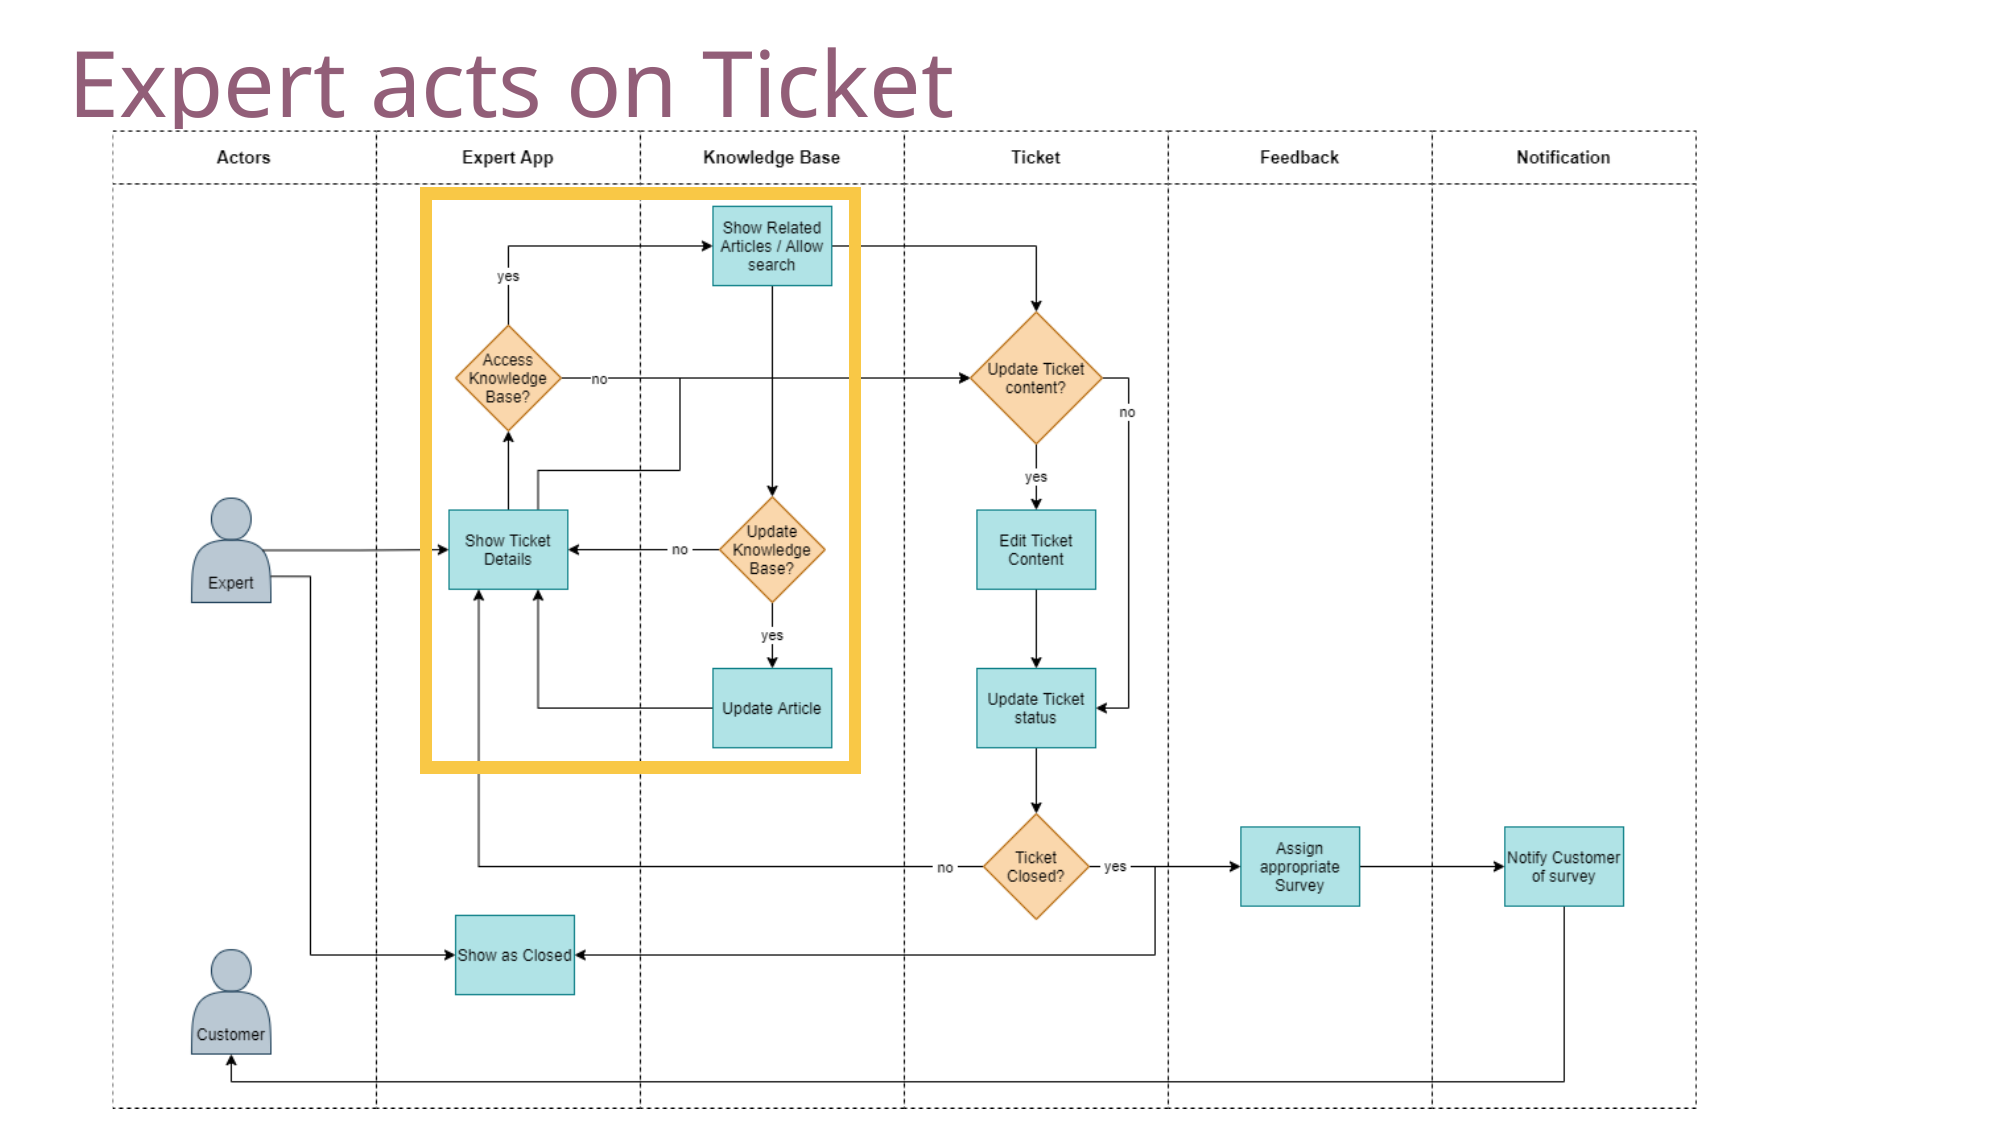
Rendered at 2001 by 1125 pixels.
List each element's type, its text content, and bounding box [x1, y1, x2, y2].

title Expert acts on Ticket [53, 0, 1950, 175]
picture [112, 129, 1697, 1109]
